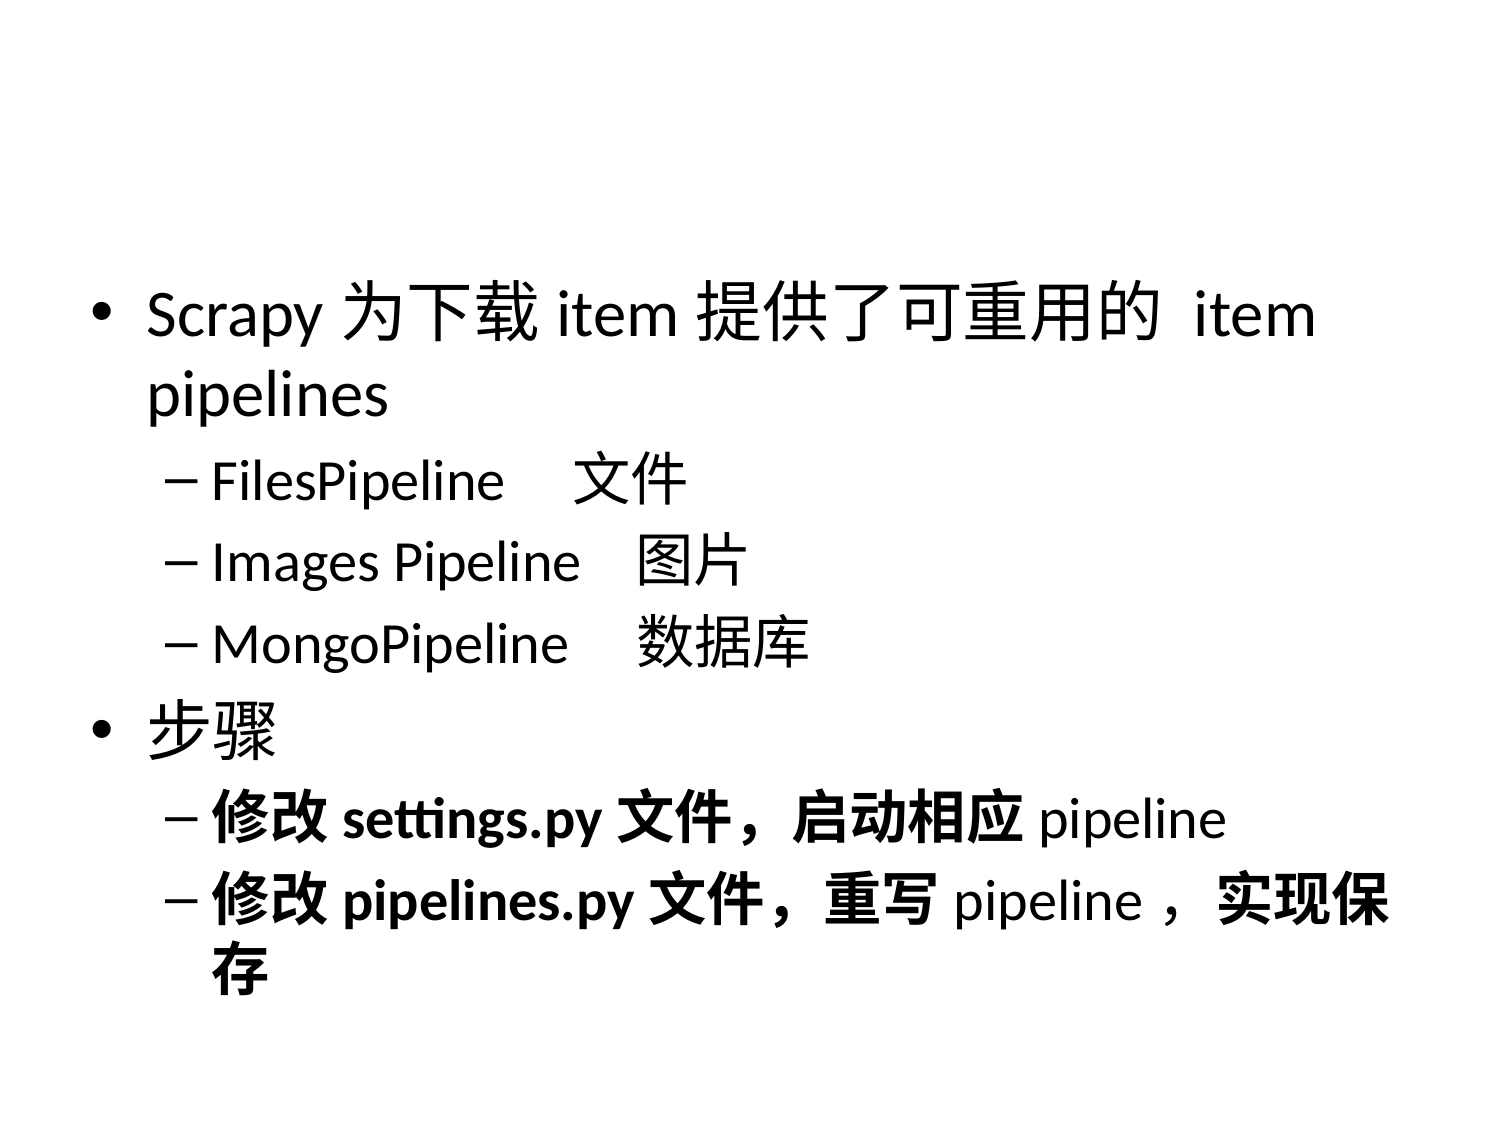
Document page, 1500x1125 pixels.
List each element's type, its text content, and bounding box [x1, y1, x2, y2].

list Scrapy为下载item提供了可重用的 item pipelines FilesPipeline 文件 Images Pipeline 图片 MongoPipeline 数据库 步骤 修改settings.py文件，启动相应pipeline 修改pipelines.py文件，重写pipeline，实现保存 [75, 262, 1425, 1005]
